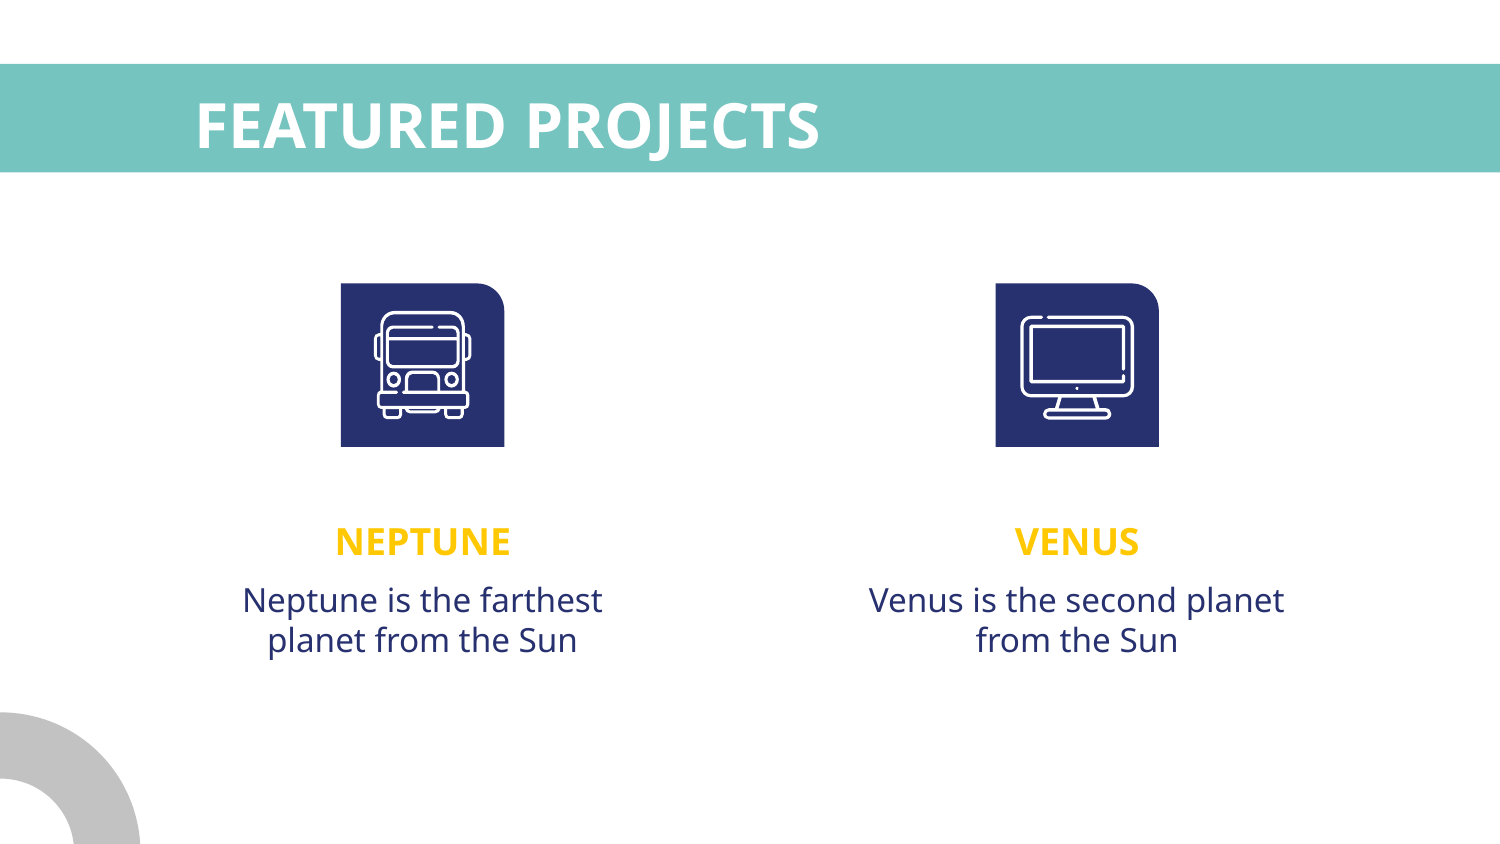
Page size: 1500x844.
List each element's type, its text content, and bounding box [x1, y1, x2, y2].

text_box [340, 283, 505, 447]
subtitle NEPTUNE [183, 502, 663, 564]
text_box [995, 283, 1159, 447]
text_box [1020, 315, 1135, 420]
subtitle Venus is the second planet from the Sun [837, 564, 1317, 676]
subtitle VENUS [837, 502, 1317, 564]
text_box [373, 310, 472, 420]
title FEATURED PROJECTS [179, 71, 1449, 166]
subtitle Neptune is the farthest planet from the Sun [183, 564, 663, 676]
